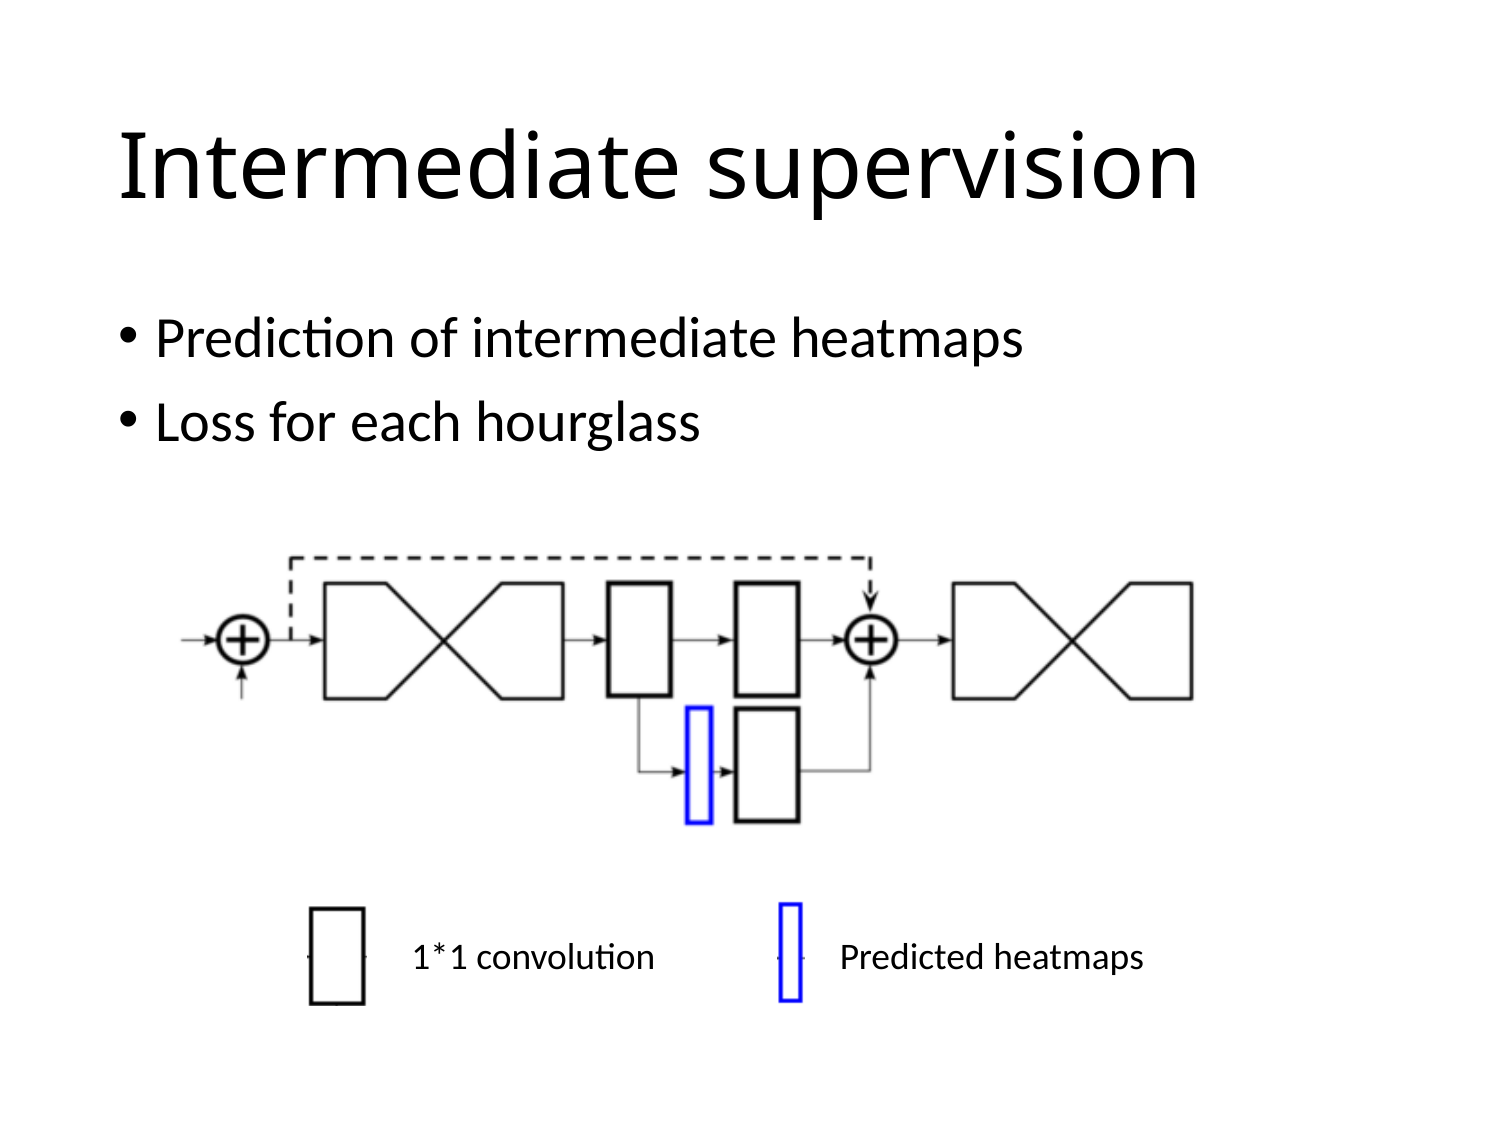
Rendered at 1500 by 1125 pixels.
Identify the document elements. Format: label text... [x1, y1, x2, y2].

list Prediction of intermediate heatmaps Loss for each hourglass [103, 299, 1397, 1014]
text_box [307, 900, 1216, 1006]
picture [158, 537, 1210, 847]
title Intermediate supervision [103, 59, 1397, 278]
